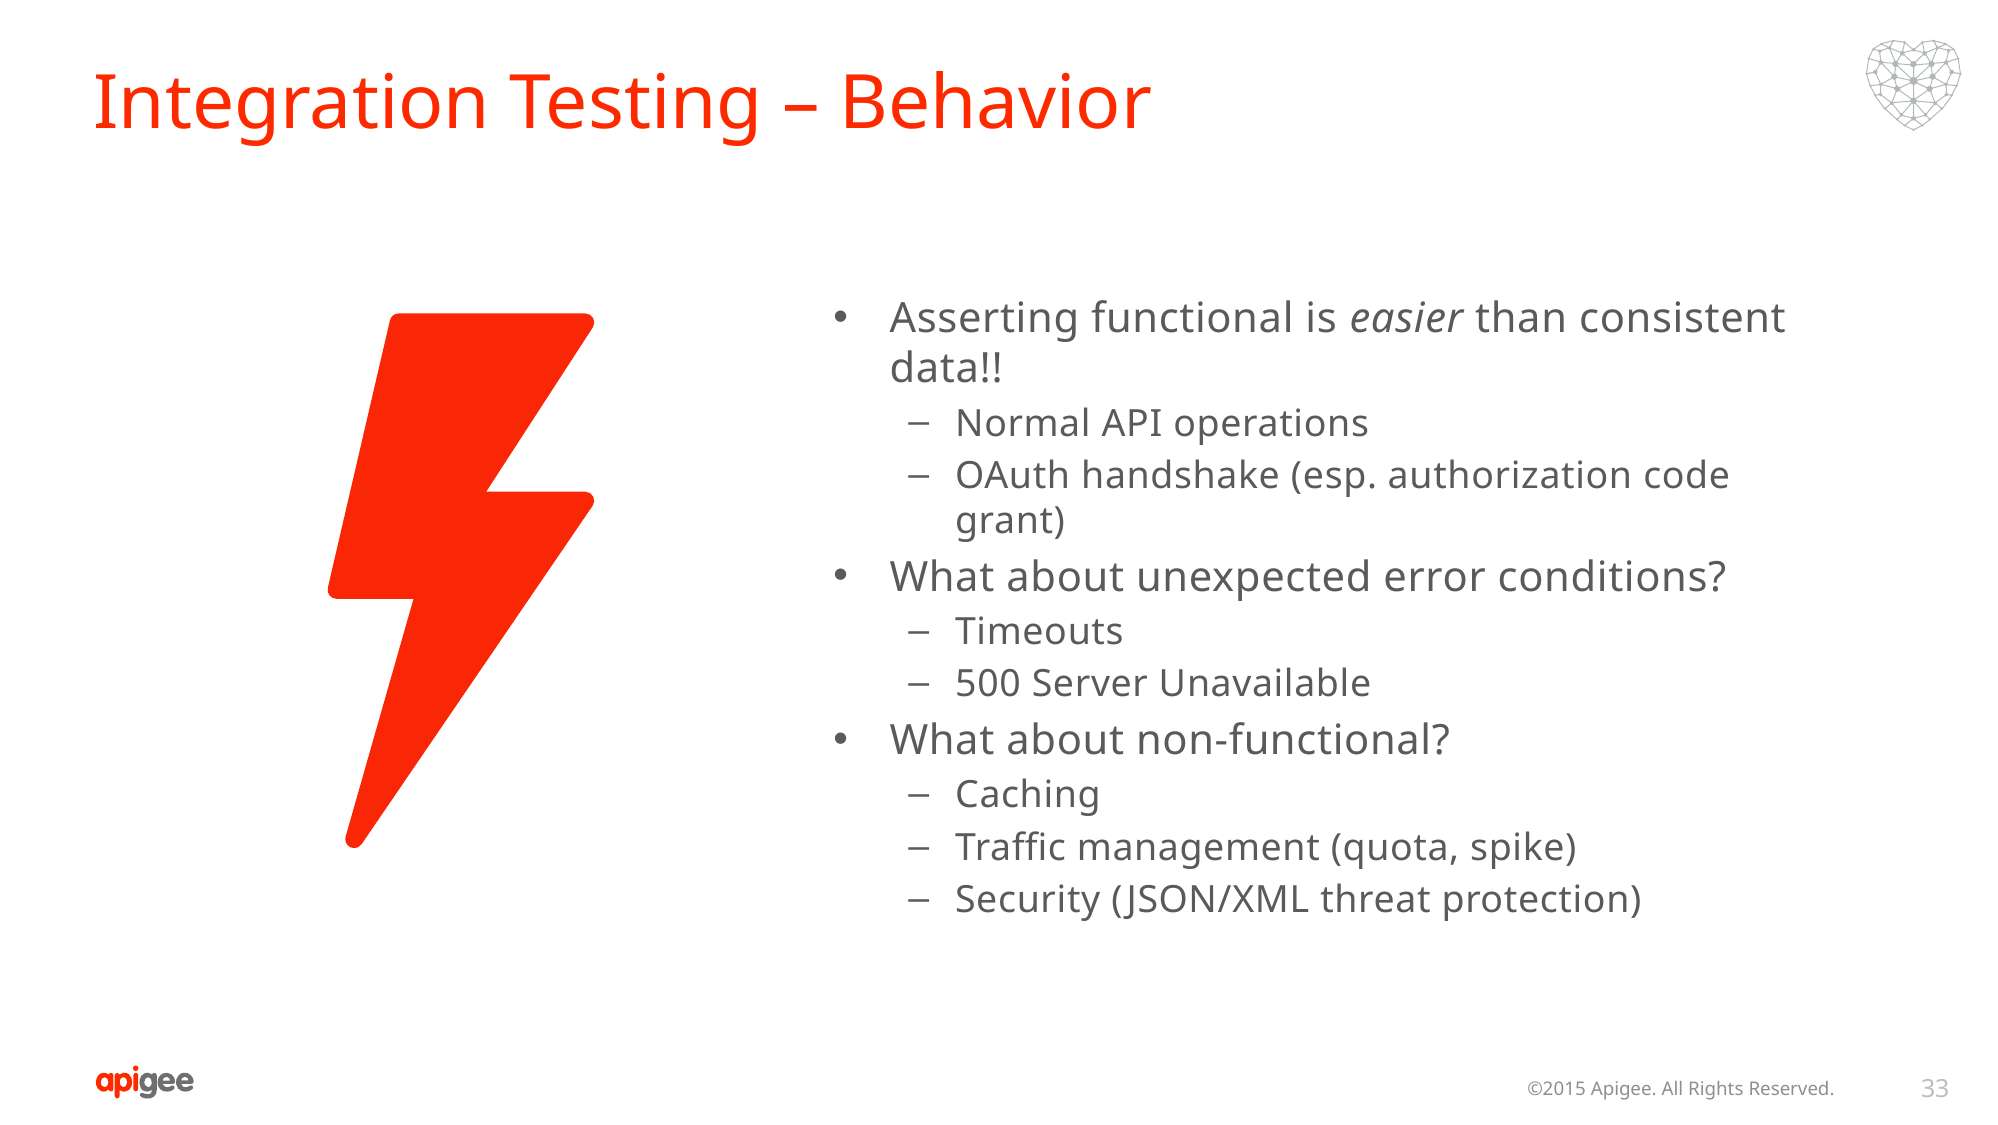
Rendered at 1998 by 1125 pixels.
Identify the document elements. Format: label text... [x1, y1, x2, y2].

slide_number 33 [1864, 1059, 1965, 1120]
text_box [1865, 39, 1962, 132]
text_box [327, 313, 595, 849]
footer ©2015 Apigee. All Rights Reserved. [1214, 1059, 1847, 1120]
title Integration Testing – Behavior [78, 43, 1783, 154]
list Asserting functional is easier than consistent data!! Normal API operations OAuth handshake (esp. authorization code grant) What about unexpected error conditions? Timeouts 500 Server Unavailable What about non-functional? Caching Traffic management (quota, spike) Security (JSON/XML threat protection) [818, 283, 1847, 849]
